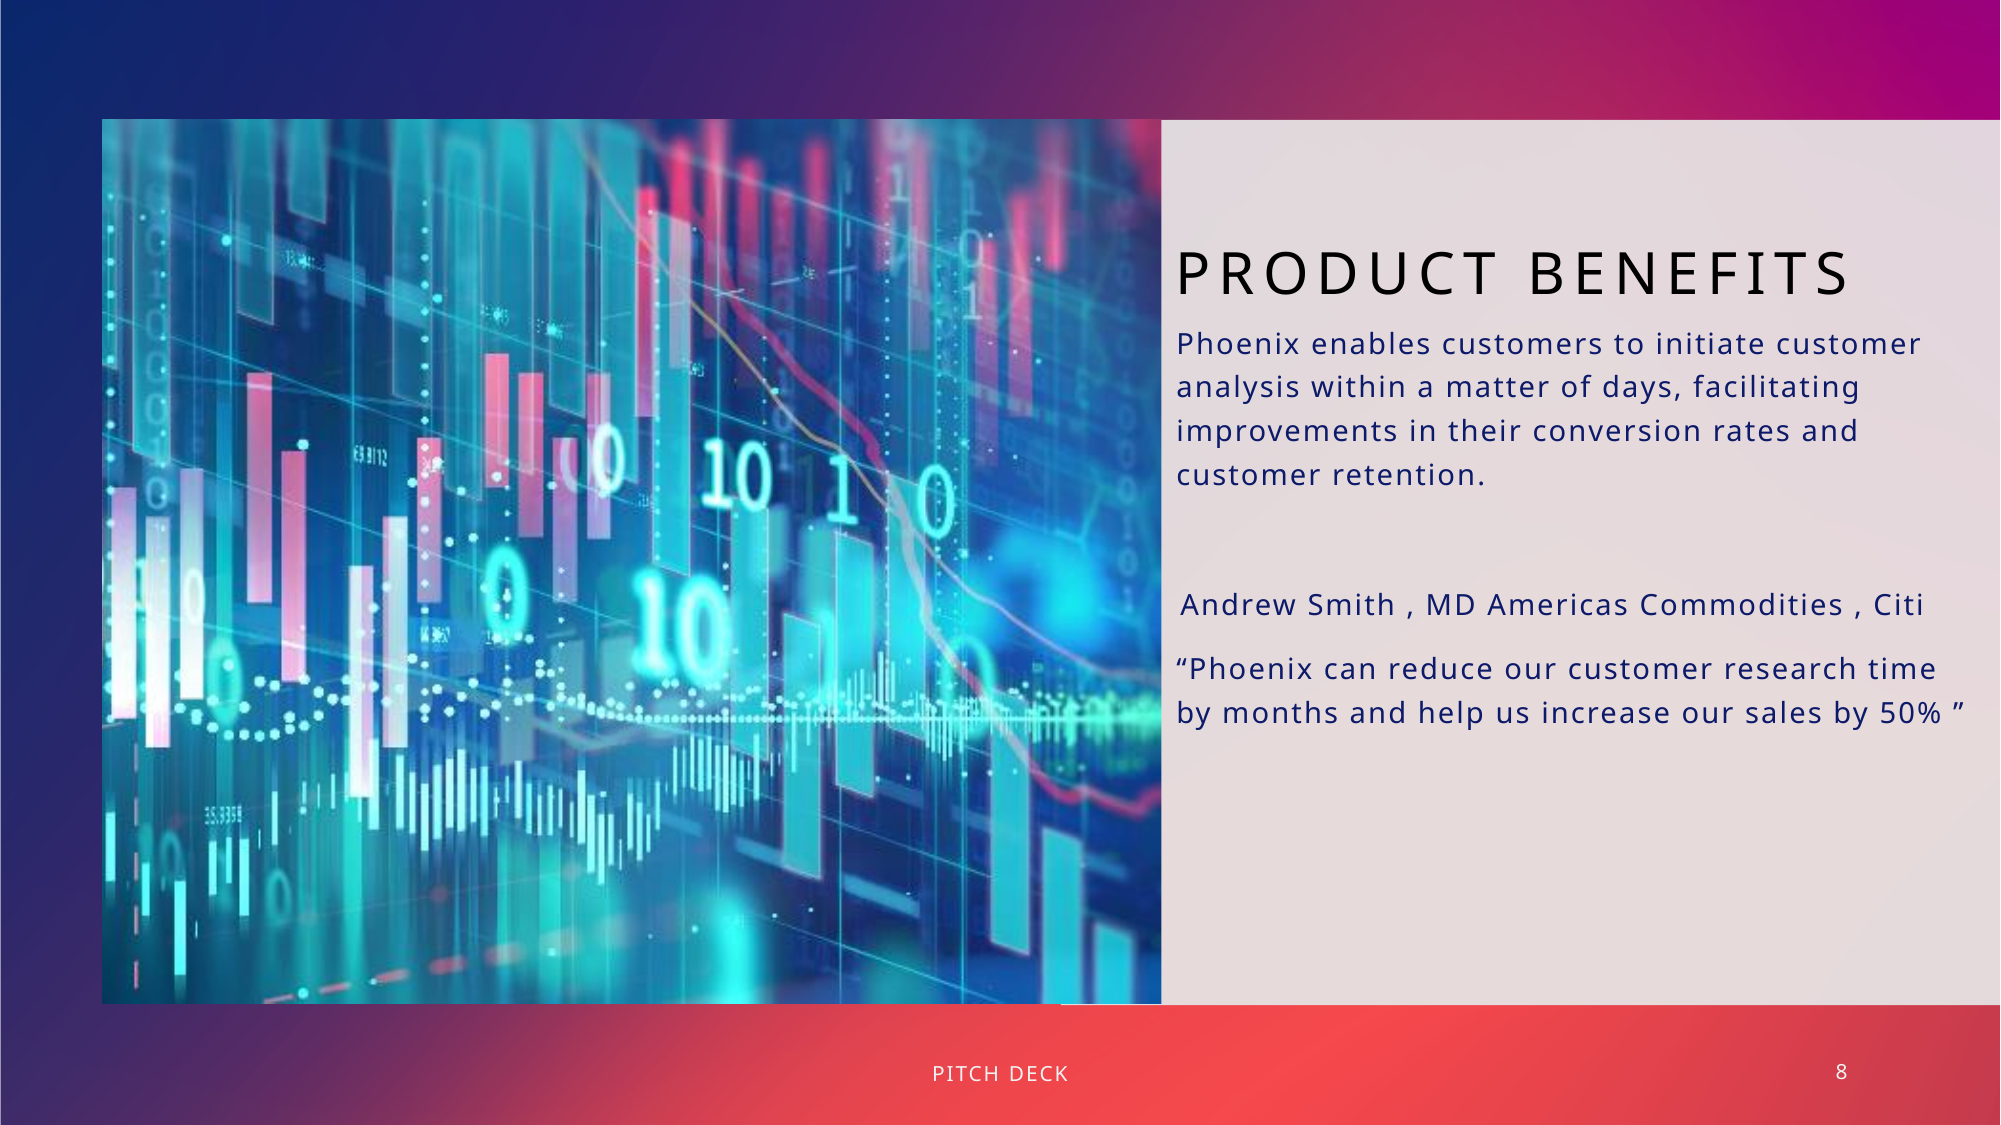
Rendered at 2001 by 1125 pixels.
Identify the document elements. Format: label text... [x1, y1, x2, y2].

picture [0, 0, 2000, 1125]
footer PITCH DECK [662, 1042, 1338, 1103]
list Phoenix enables customers to initiate customer analysis within a matter of days, facilitating improvements in their conversion rates and customer retention. ​​Andrew Smith , MD Americas Commodities , Citi “Phoenix can reduce our customer research time by months and help us increase our sales by 50% ” [1162, 308, 2000, 1004]
slide_number 8 [1412, 1042, 1863, 1103]
title Product benefits [1162, 119, 2000, 308]
